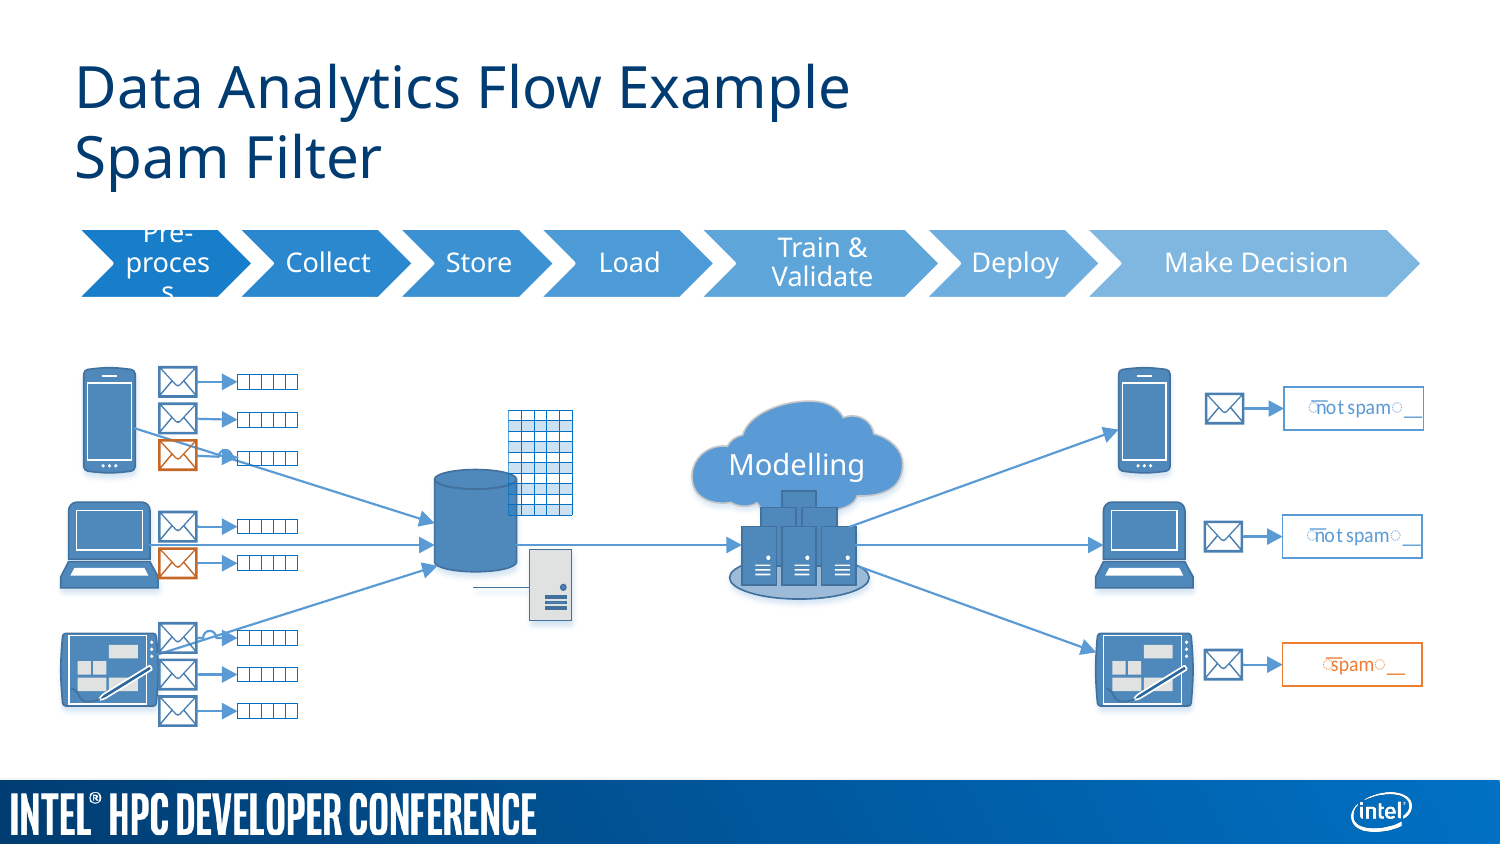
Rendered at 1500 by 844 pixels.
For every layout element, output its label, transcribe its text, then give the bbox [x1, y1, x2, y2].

title Data Analytics Flow Example Spam Filter [74, 50, 1425, 194]
picture [1351, 792, 1412, 832]
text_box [74, 216, 1425, 311]
picture [51, 361, 1425, 727]
picture [0, 784, 550, 844]
